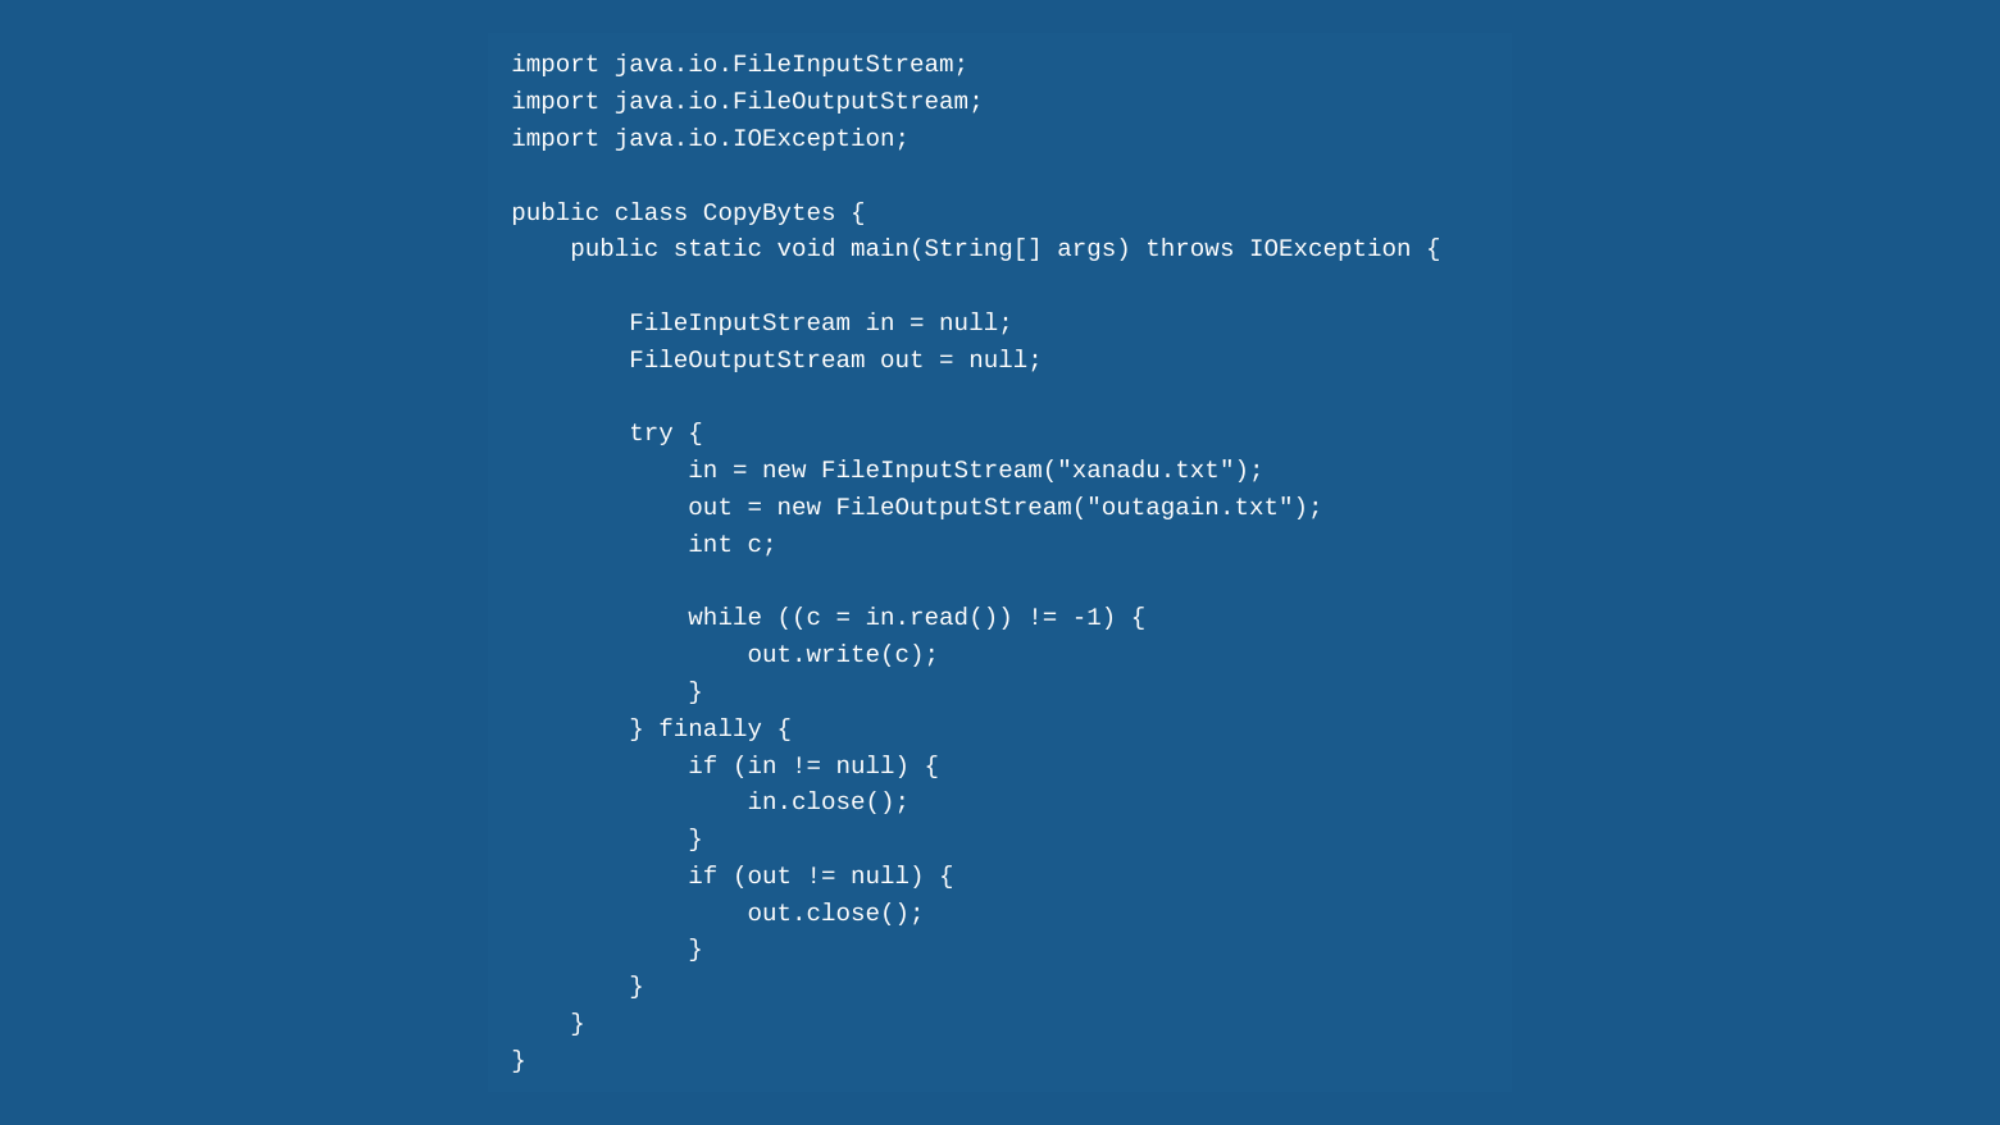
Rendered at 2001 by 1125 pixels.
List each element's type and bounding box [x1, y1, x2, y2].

picture [488, 33, 1512, 1092]
